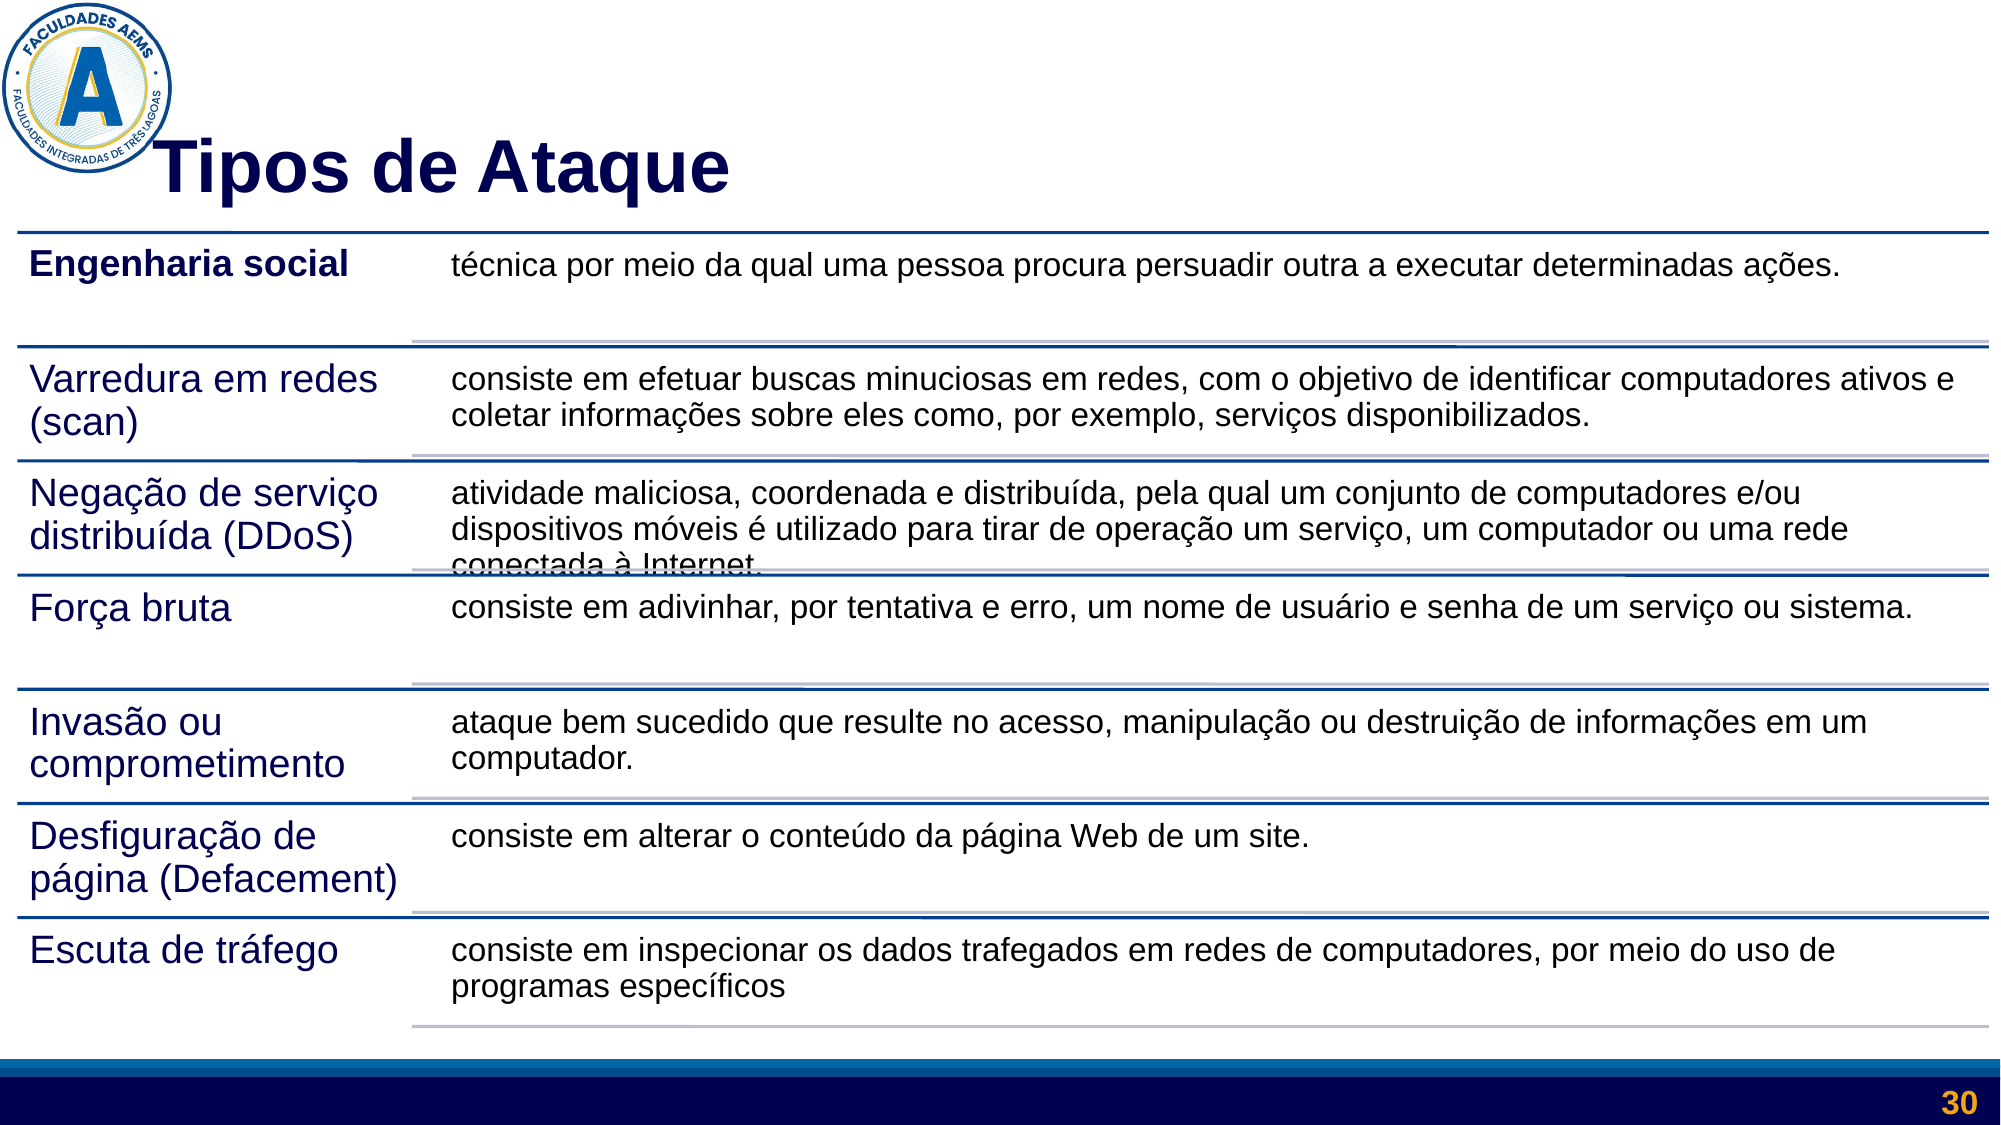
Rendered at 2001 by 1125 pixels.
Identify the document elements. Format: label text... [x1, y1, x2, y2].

picture [0, 1, 173, 175]
title Tipos de Ataque [137, 59, 1863, 231]
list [16, 231, 1990, 1033]
